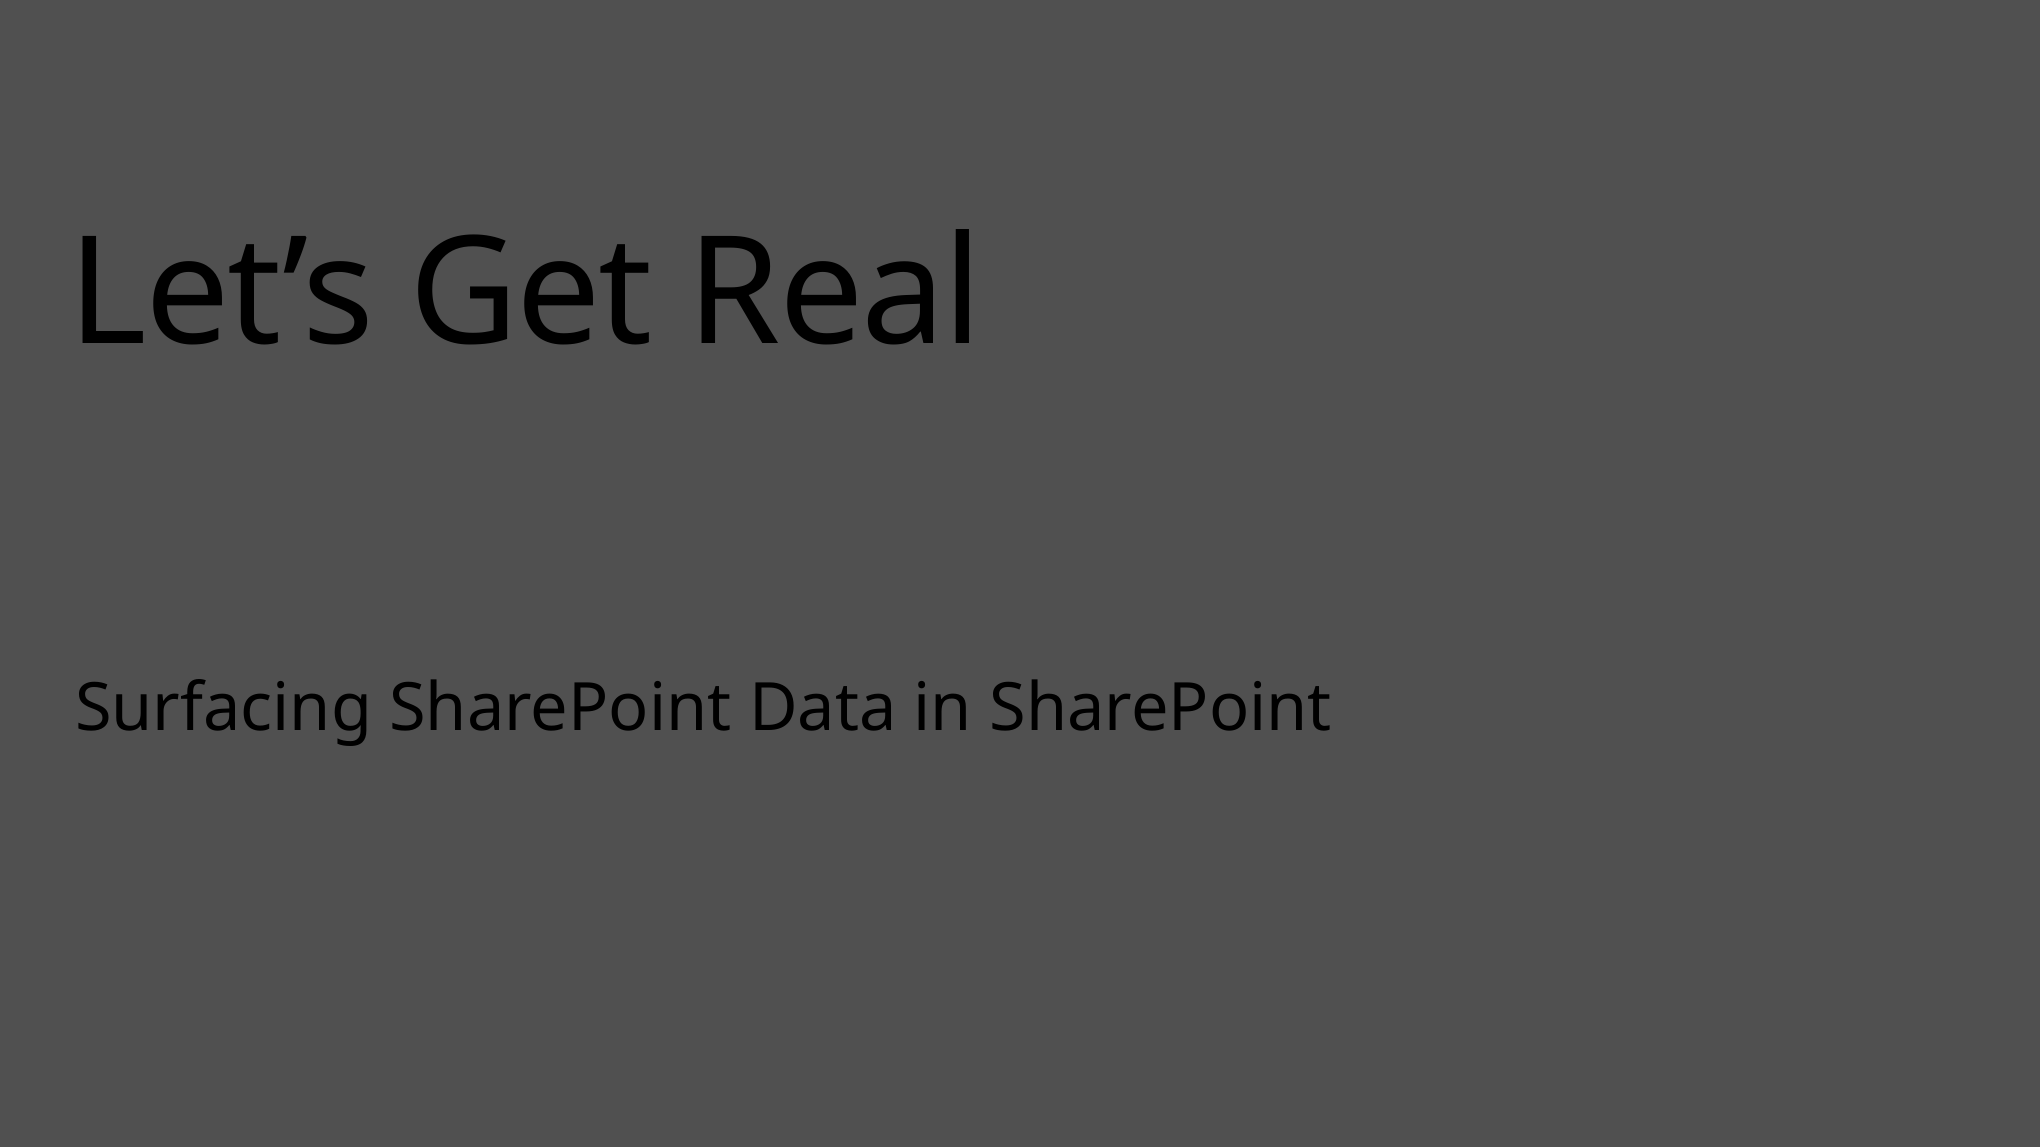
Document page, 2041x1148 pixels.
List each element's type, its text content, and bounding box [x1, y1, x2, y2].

title Let’s Get Real [45, 198, 1695, 393]
list Surfacing SharePoint Data in SharePoint [45, 648, 1696, 770]
